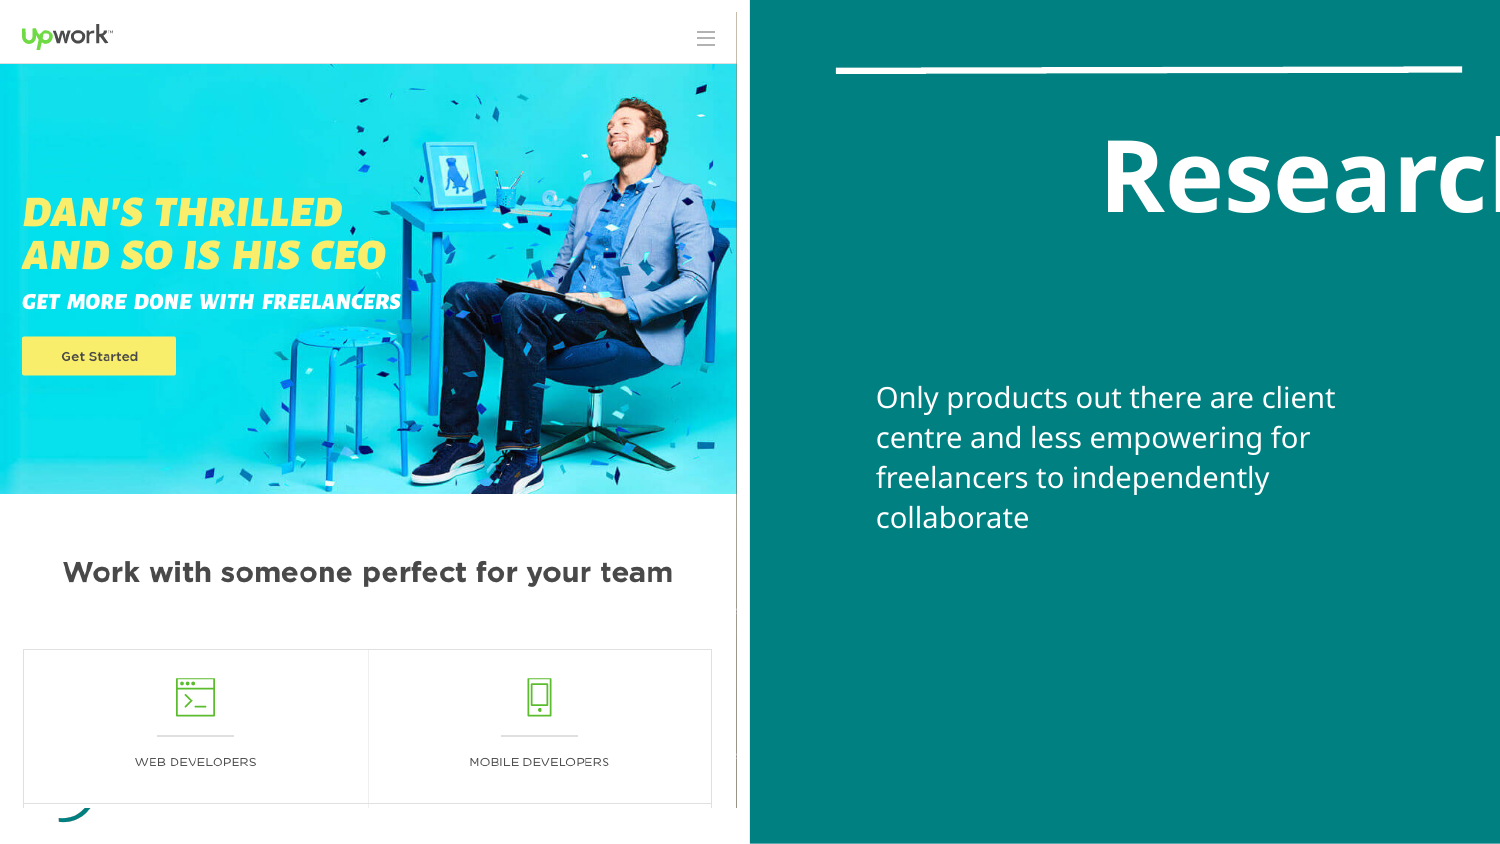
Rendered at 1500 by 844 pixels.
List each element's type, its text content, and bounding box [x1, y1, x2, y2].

picture [0, 12, 737, 824]
text_box Only products out there are client centre and less empowering for freelancers to independently collaborate [860, 359, 1371, 544]
title Research [820, 97, 1500, 351]
